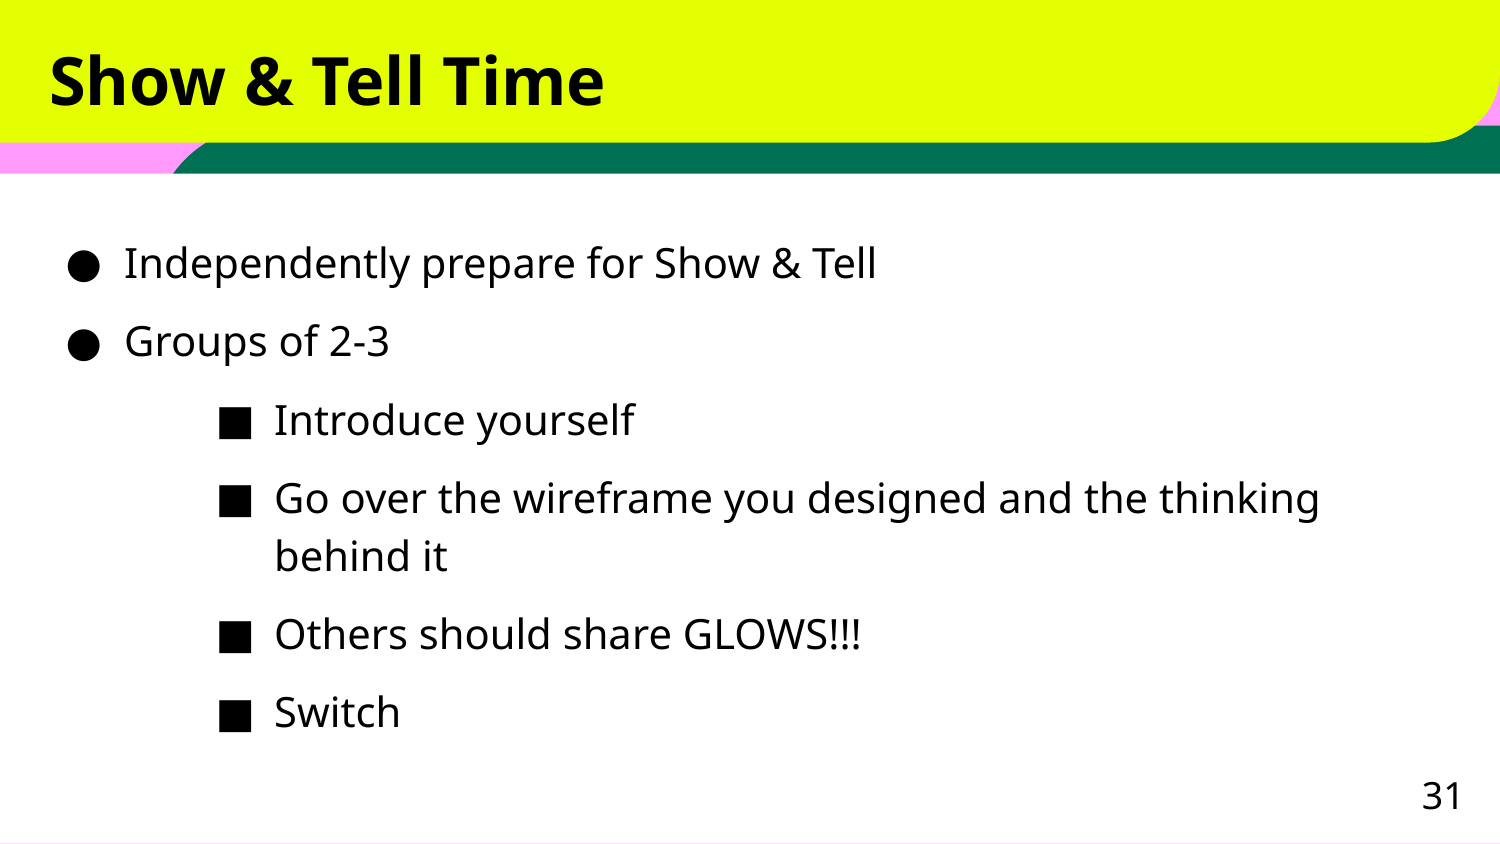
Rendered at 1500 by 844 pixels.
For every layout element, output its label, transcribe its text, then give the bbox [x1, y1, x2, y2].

list Independently prepare for Show & Tell Groups of 2-3 Introduce yourself Go over the wireframe you designed and the thinking behind it Others should share GLOWS!!! Switch [34, 214, 1458, 765]
title Show & Tell Time [34, 23, 1480, 137]
